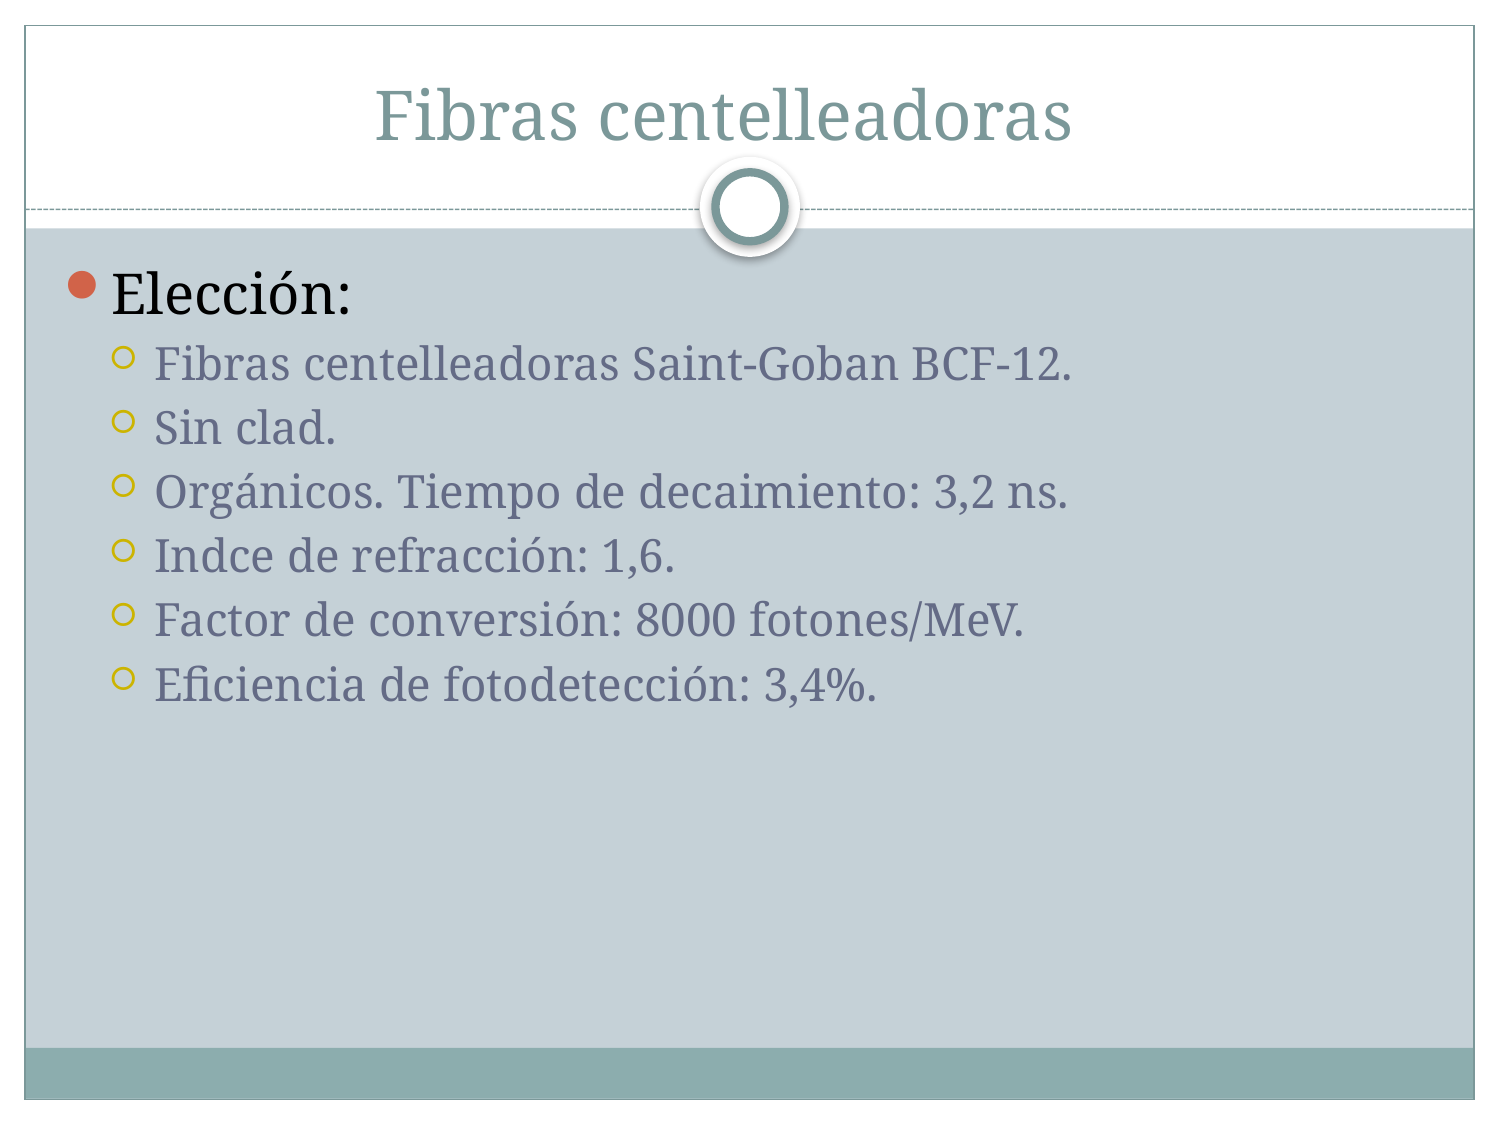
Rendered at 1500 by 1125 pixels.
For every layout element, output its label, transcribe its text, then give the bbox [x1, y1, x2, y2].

list Elección: Fibras centelleadoras Saint-Goban BCF-12. Sin clad. Orgánicos. Tiempo de decaimiento: 3,2 ns. Indce de refracción: 1,6. Factor de conversión: 8000 fotones/MeV. Eficiencia de fotodetección: 3,4%. [49, 250, 1445, 1001]
title Fibras centelleadoras [49, 37, 1450, 162]
